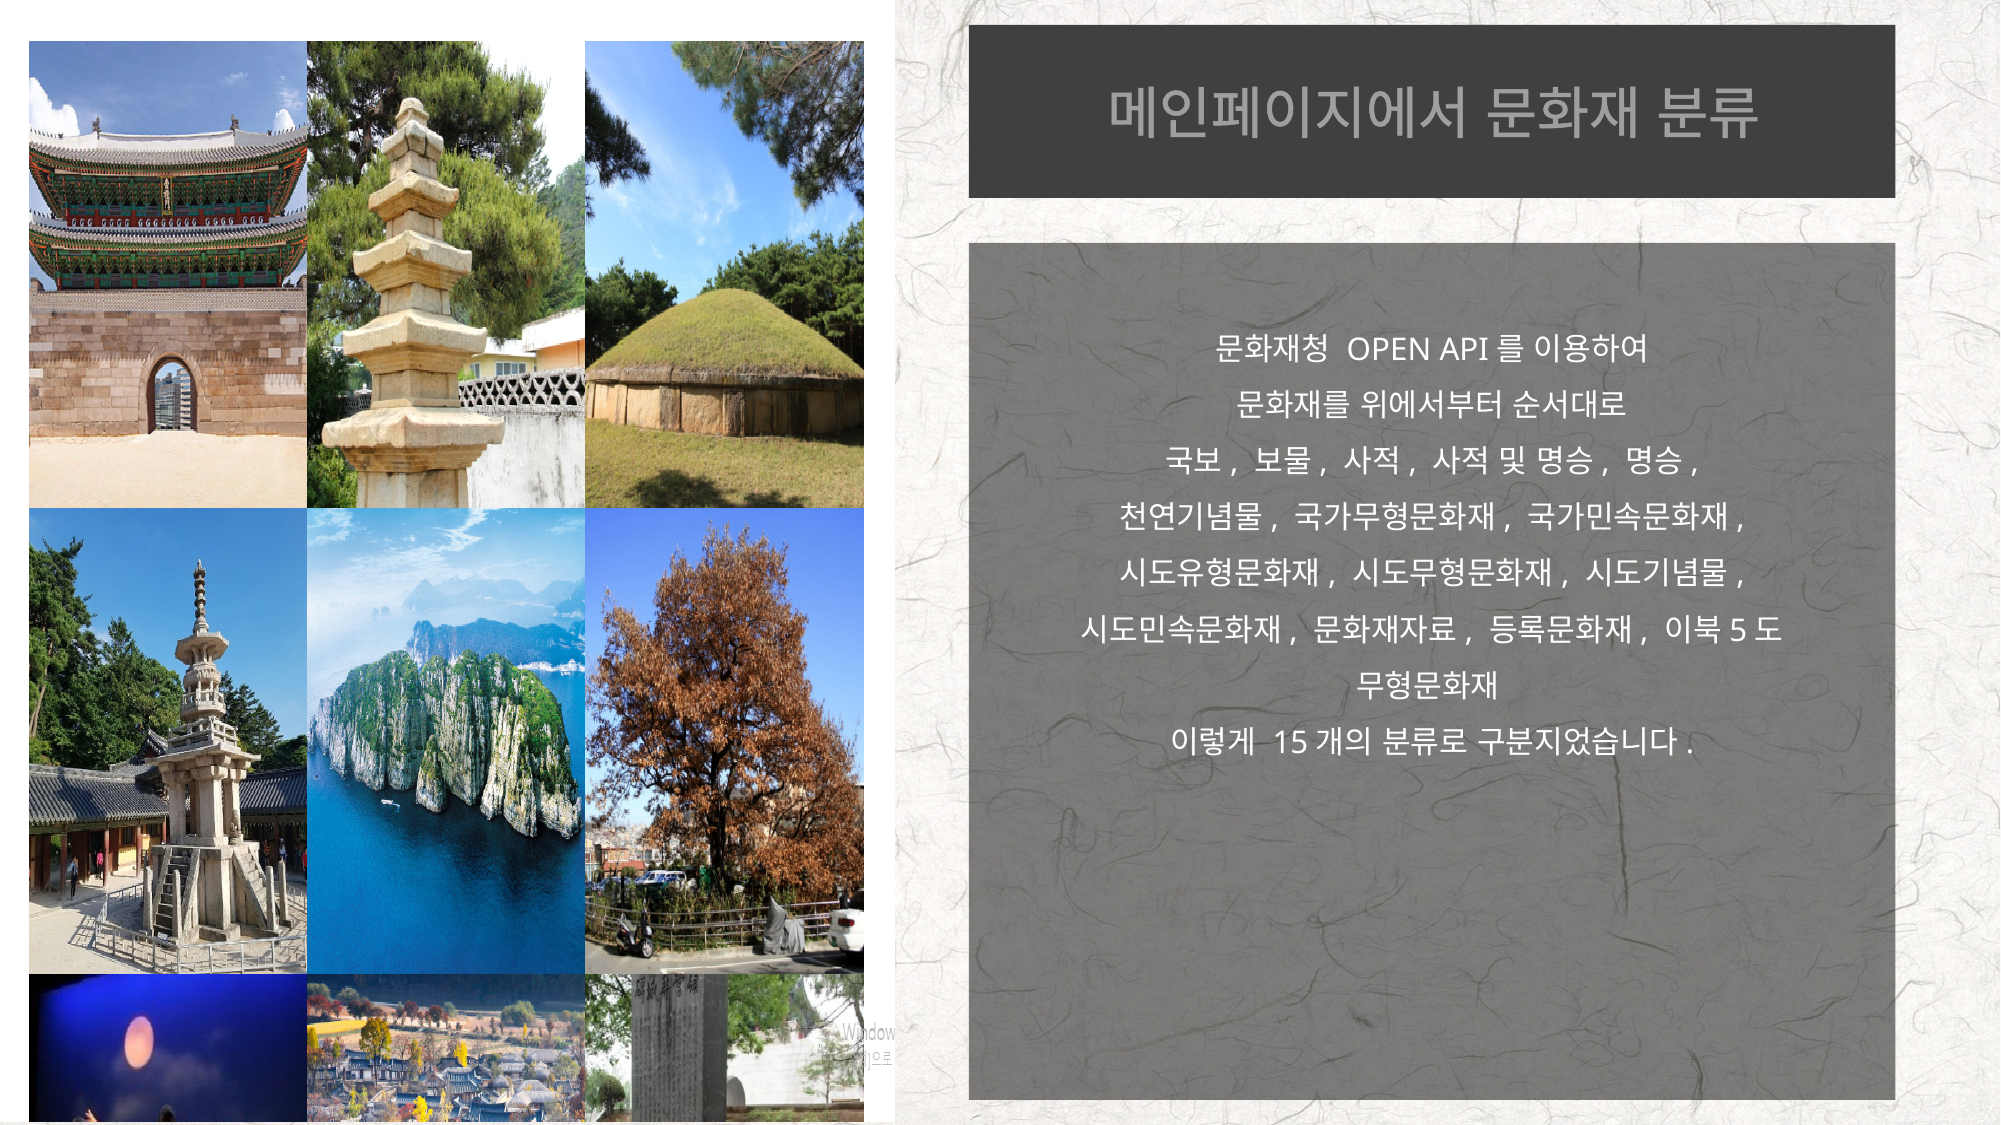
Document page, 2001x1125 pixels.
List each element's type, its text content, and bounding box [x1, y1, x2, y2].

picture [0, 0, 2001, 1125]
text_box 문화재청 OPEN API를 이용하여 문화재를 위에서부터 순서대로 국보, 보물, 사적, 사적 및 명승, 명승, 천연기념물, 국가무형문화재, 국가민속문화재, 시도유형문화재, 시도무형문화재, 시도기념물, 시도민속문화재, 문화재자료, 등록문화재, 이북5도 무형문화재 이렇게 15개의 분류로 구분지었습니다. [1022, 302, 1842, 767]
text_box [968, 242, 1896, 1101]
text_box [968, 24, 1896, 198]
